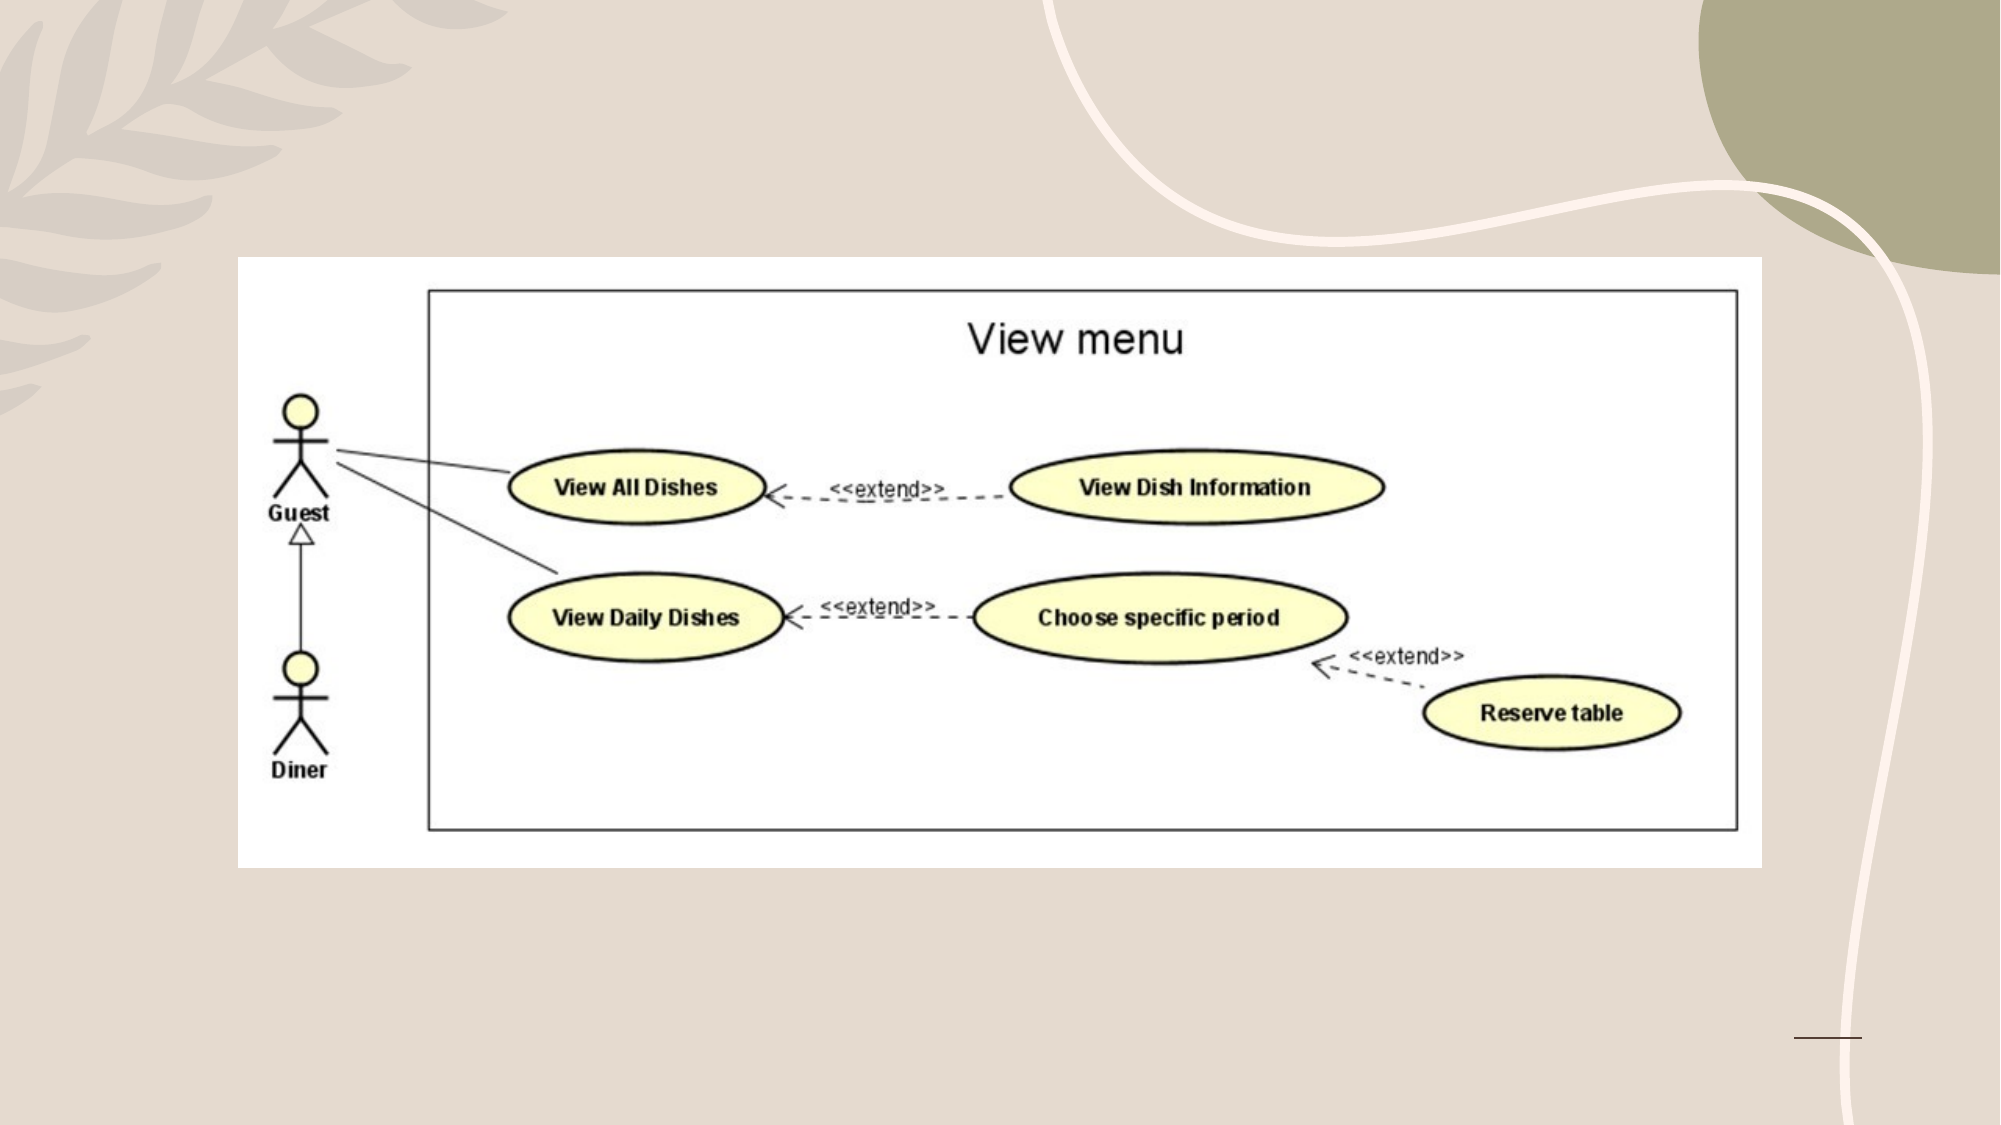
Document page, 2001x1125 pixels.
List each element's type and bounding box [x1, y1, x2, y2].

picture [238, 257, 1762, 868]
